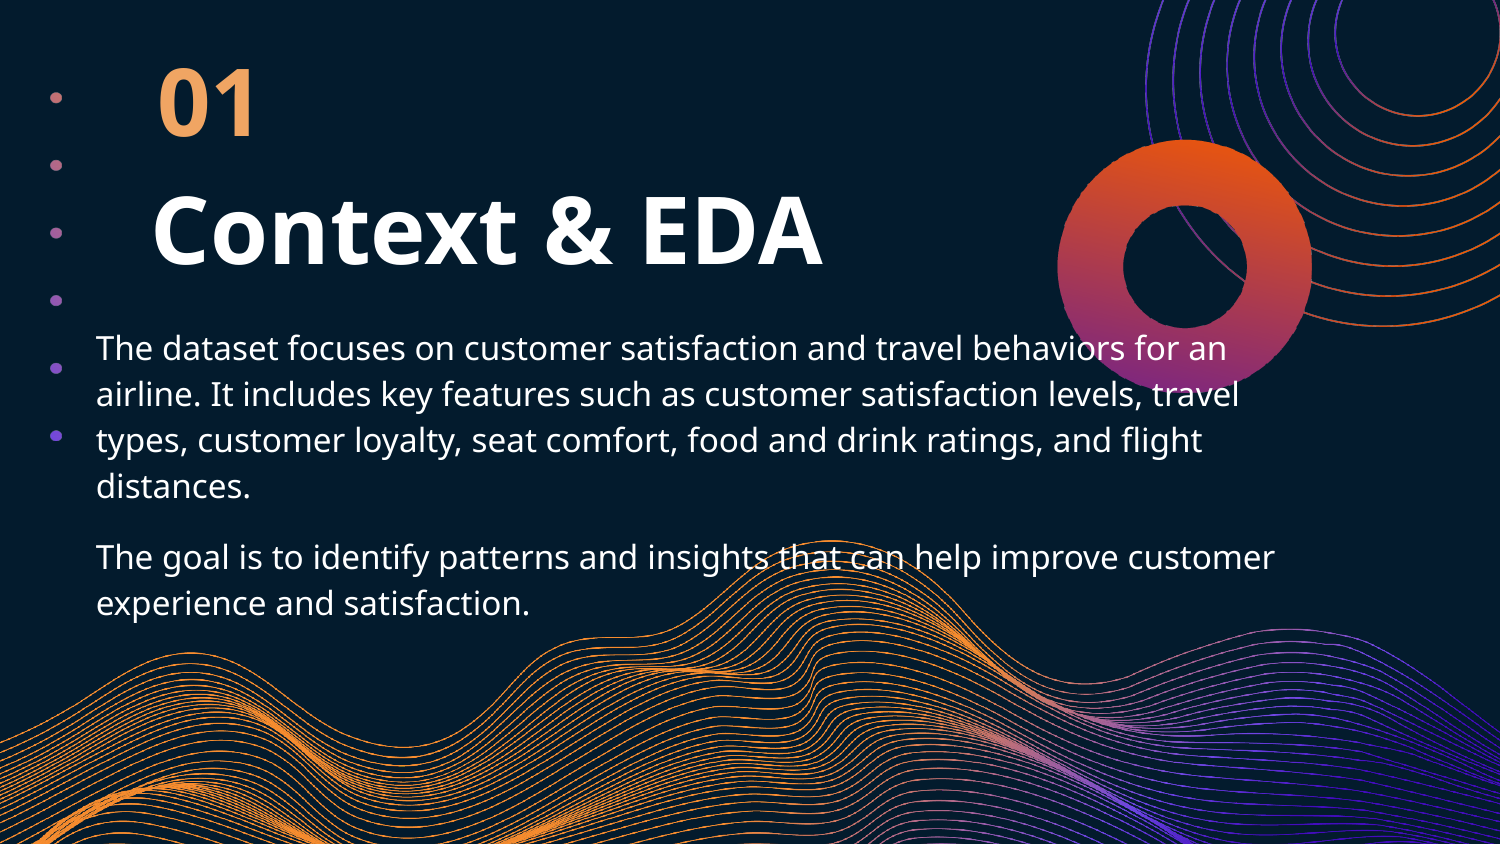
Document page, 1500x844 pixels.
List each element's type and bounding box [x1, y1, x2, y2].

text_box [0, 0, 1500, 844]
